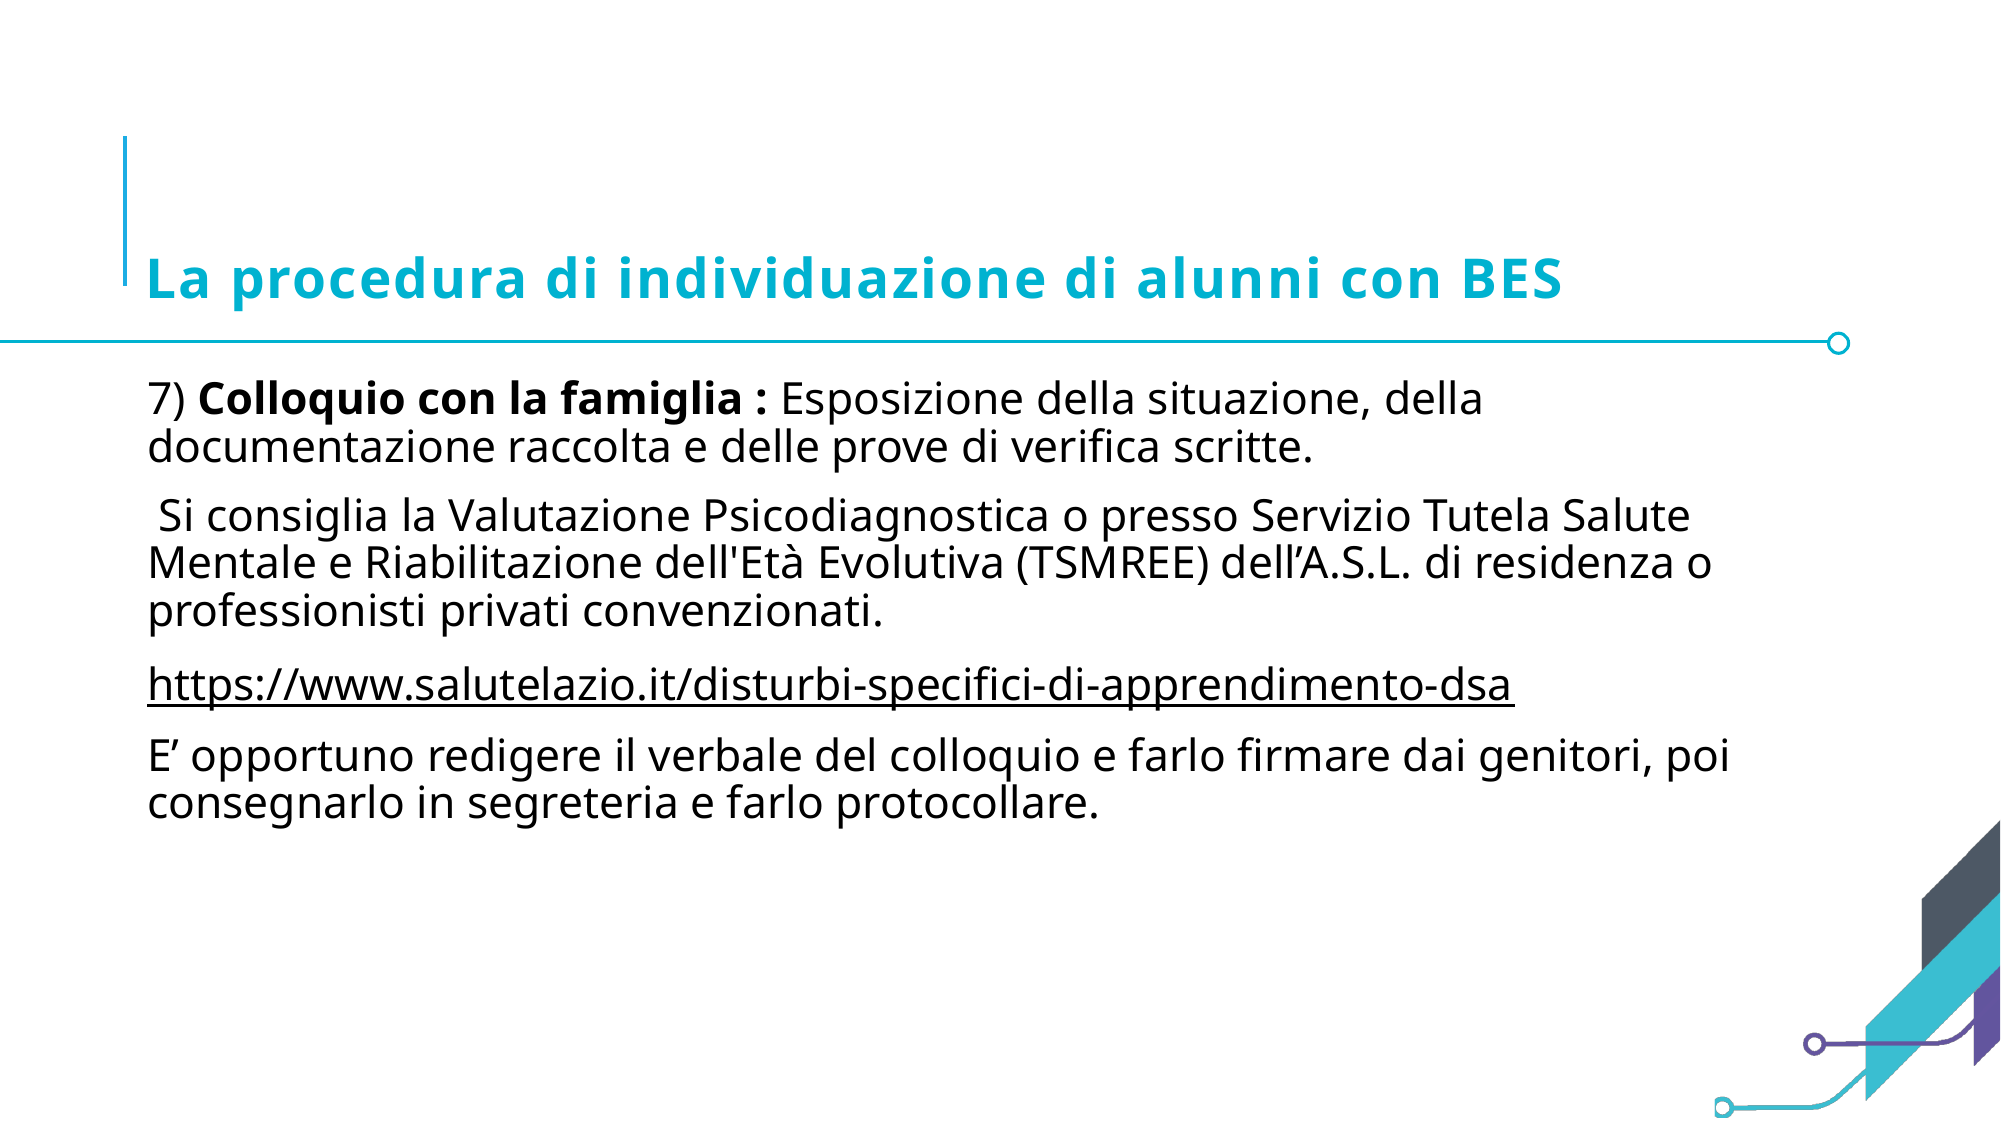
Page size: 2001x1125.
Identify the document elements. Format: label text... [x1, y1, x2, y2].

picture [1715, 579, 2001, 1118]
title La procedura di individuazione di alunni con BES [145, 181, 1592, 321]
list 7) Colloquio con la famiglia : Esposizione della situazione, della documentazione raccolta e delle prove di verifica scritte. Si consiglia la Valutazione Psicodiagnostica o presso Servizio Tutela Salute Mentale e Riabilitazione dell'Età Evolutiva (TSMREE) dell’A.S.L. di residenza o professionisti privati convenzionati. https://www.salutelazio.it/disturbi-specifici-di-apprendimento-dsa E’ opportuno redigere il verbale del colloquio e farlo firmare dai genitori, poi consegnarlo in segreteria e farlo protocollare. [147, 365, 1787, 959]
